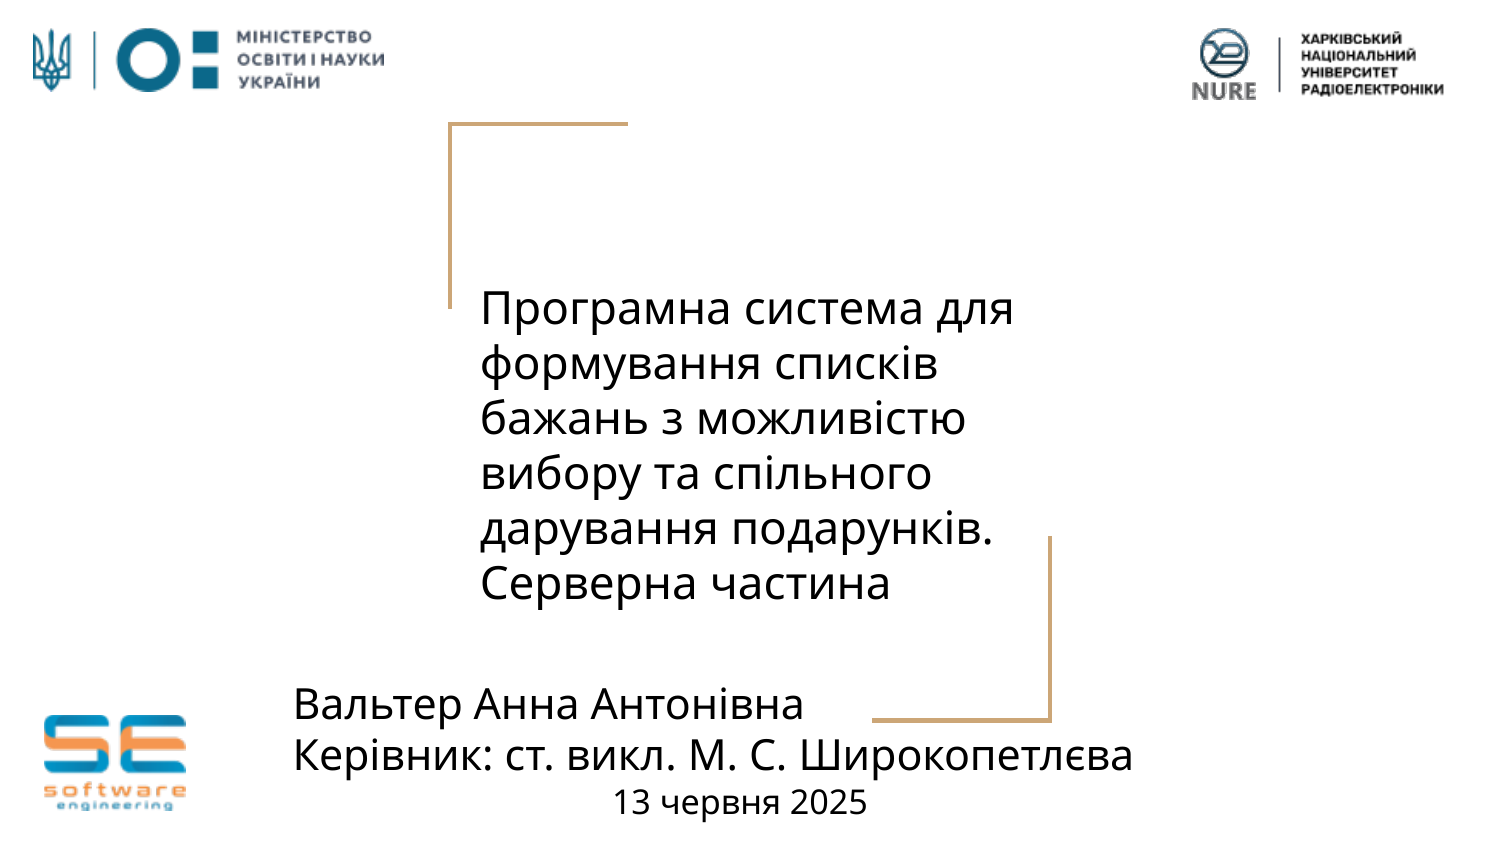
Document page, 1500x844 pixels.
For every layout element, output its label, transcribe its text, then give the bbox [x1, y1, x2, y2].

picture [33, 27, 384, 93]
picture [43, 714, 186, 811]
text_box 13 червня 2025 [596, 765, 903, 844]
subtitle Вальтер Анна Антонівна Керівник: ст. викл. М. С. Широкопетлєва [277, 661, 1313, 795]
picture [1159, 27, 1476, 101]
title Програмна система для формування списків бажань з можливістю вибору та спільного дарування подарунків. Серверна частина [464, 194, 1123, 624]
